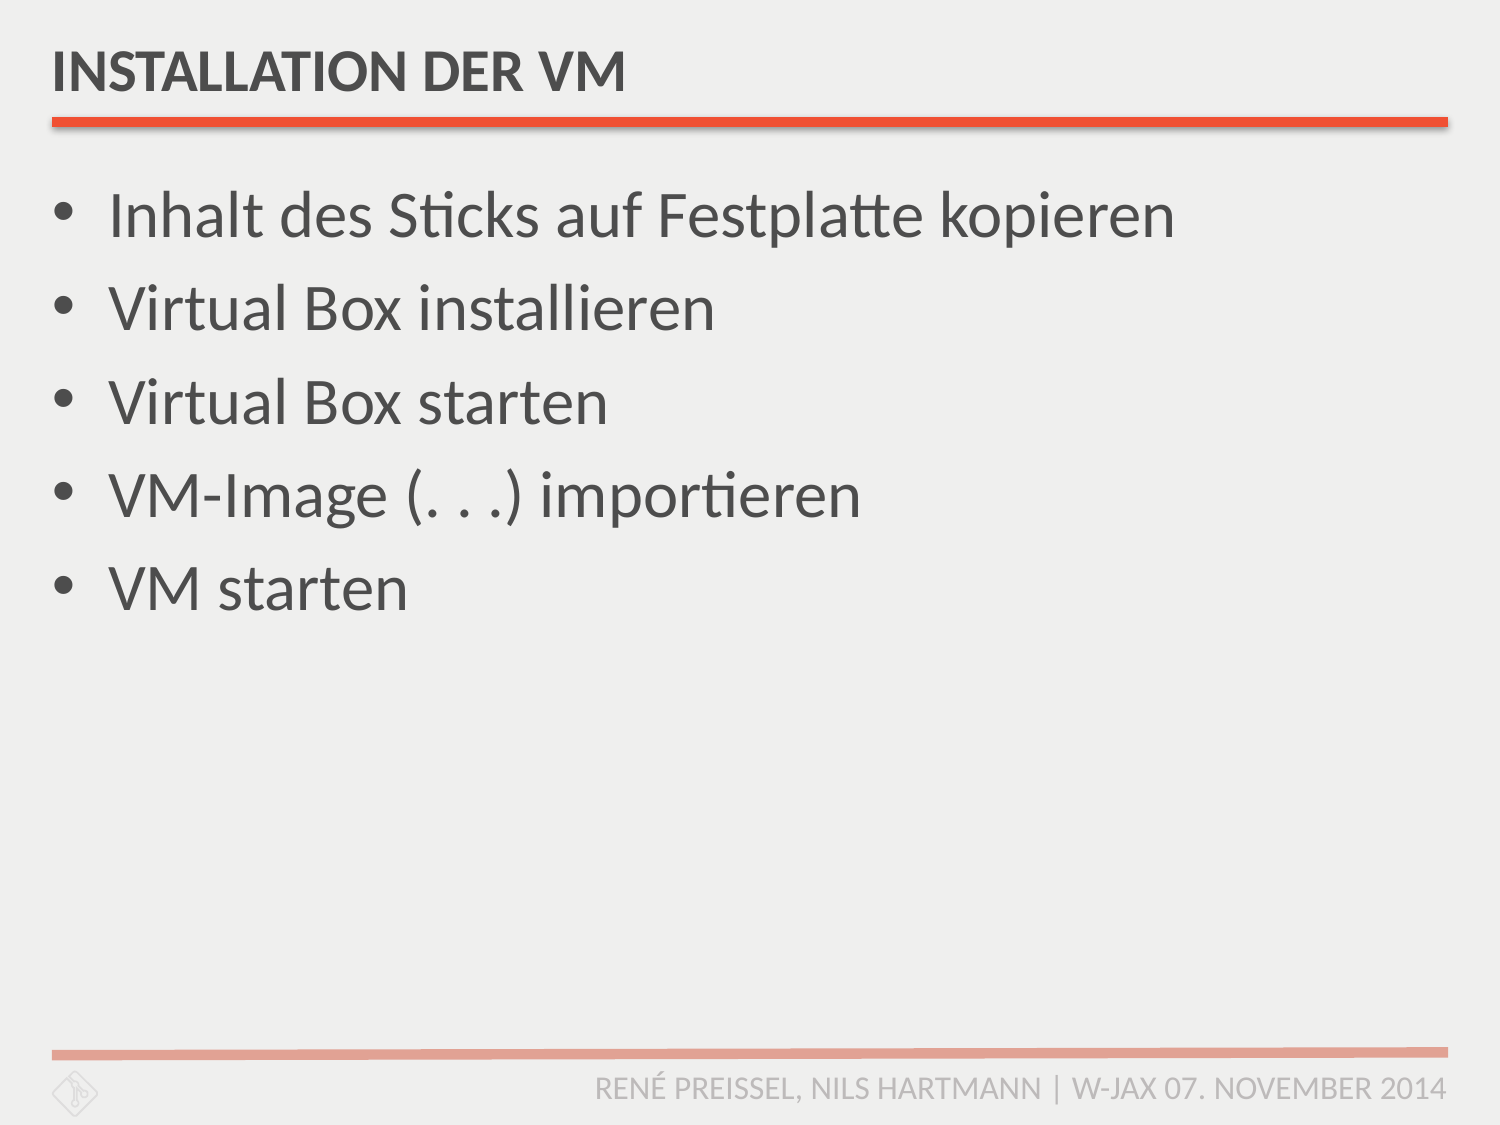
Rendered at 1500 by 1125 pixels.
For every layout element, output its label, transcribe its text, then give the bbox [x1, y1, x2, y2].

title INSTALLATION DER VM [51, 30, 1449, 104]
list Inhalt des Sticks auf Festplatte kopieren Virtual Box installieren Virtual Box starten VM-Image (. . .) importieren VM starten [51, 170, 1449, 1005]
